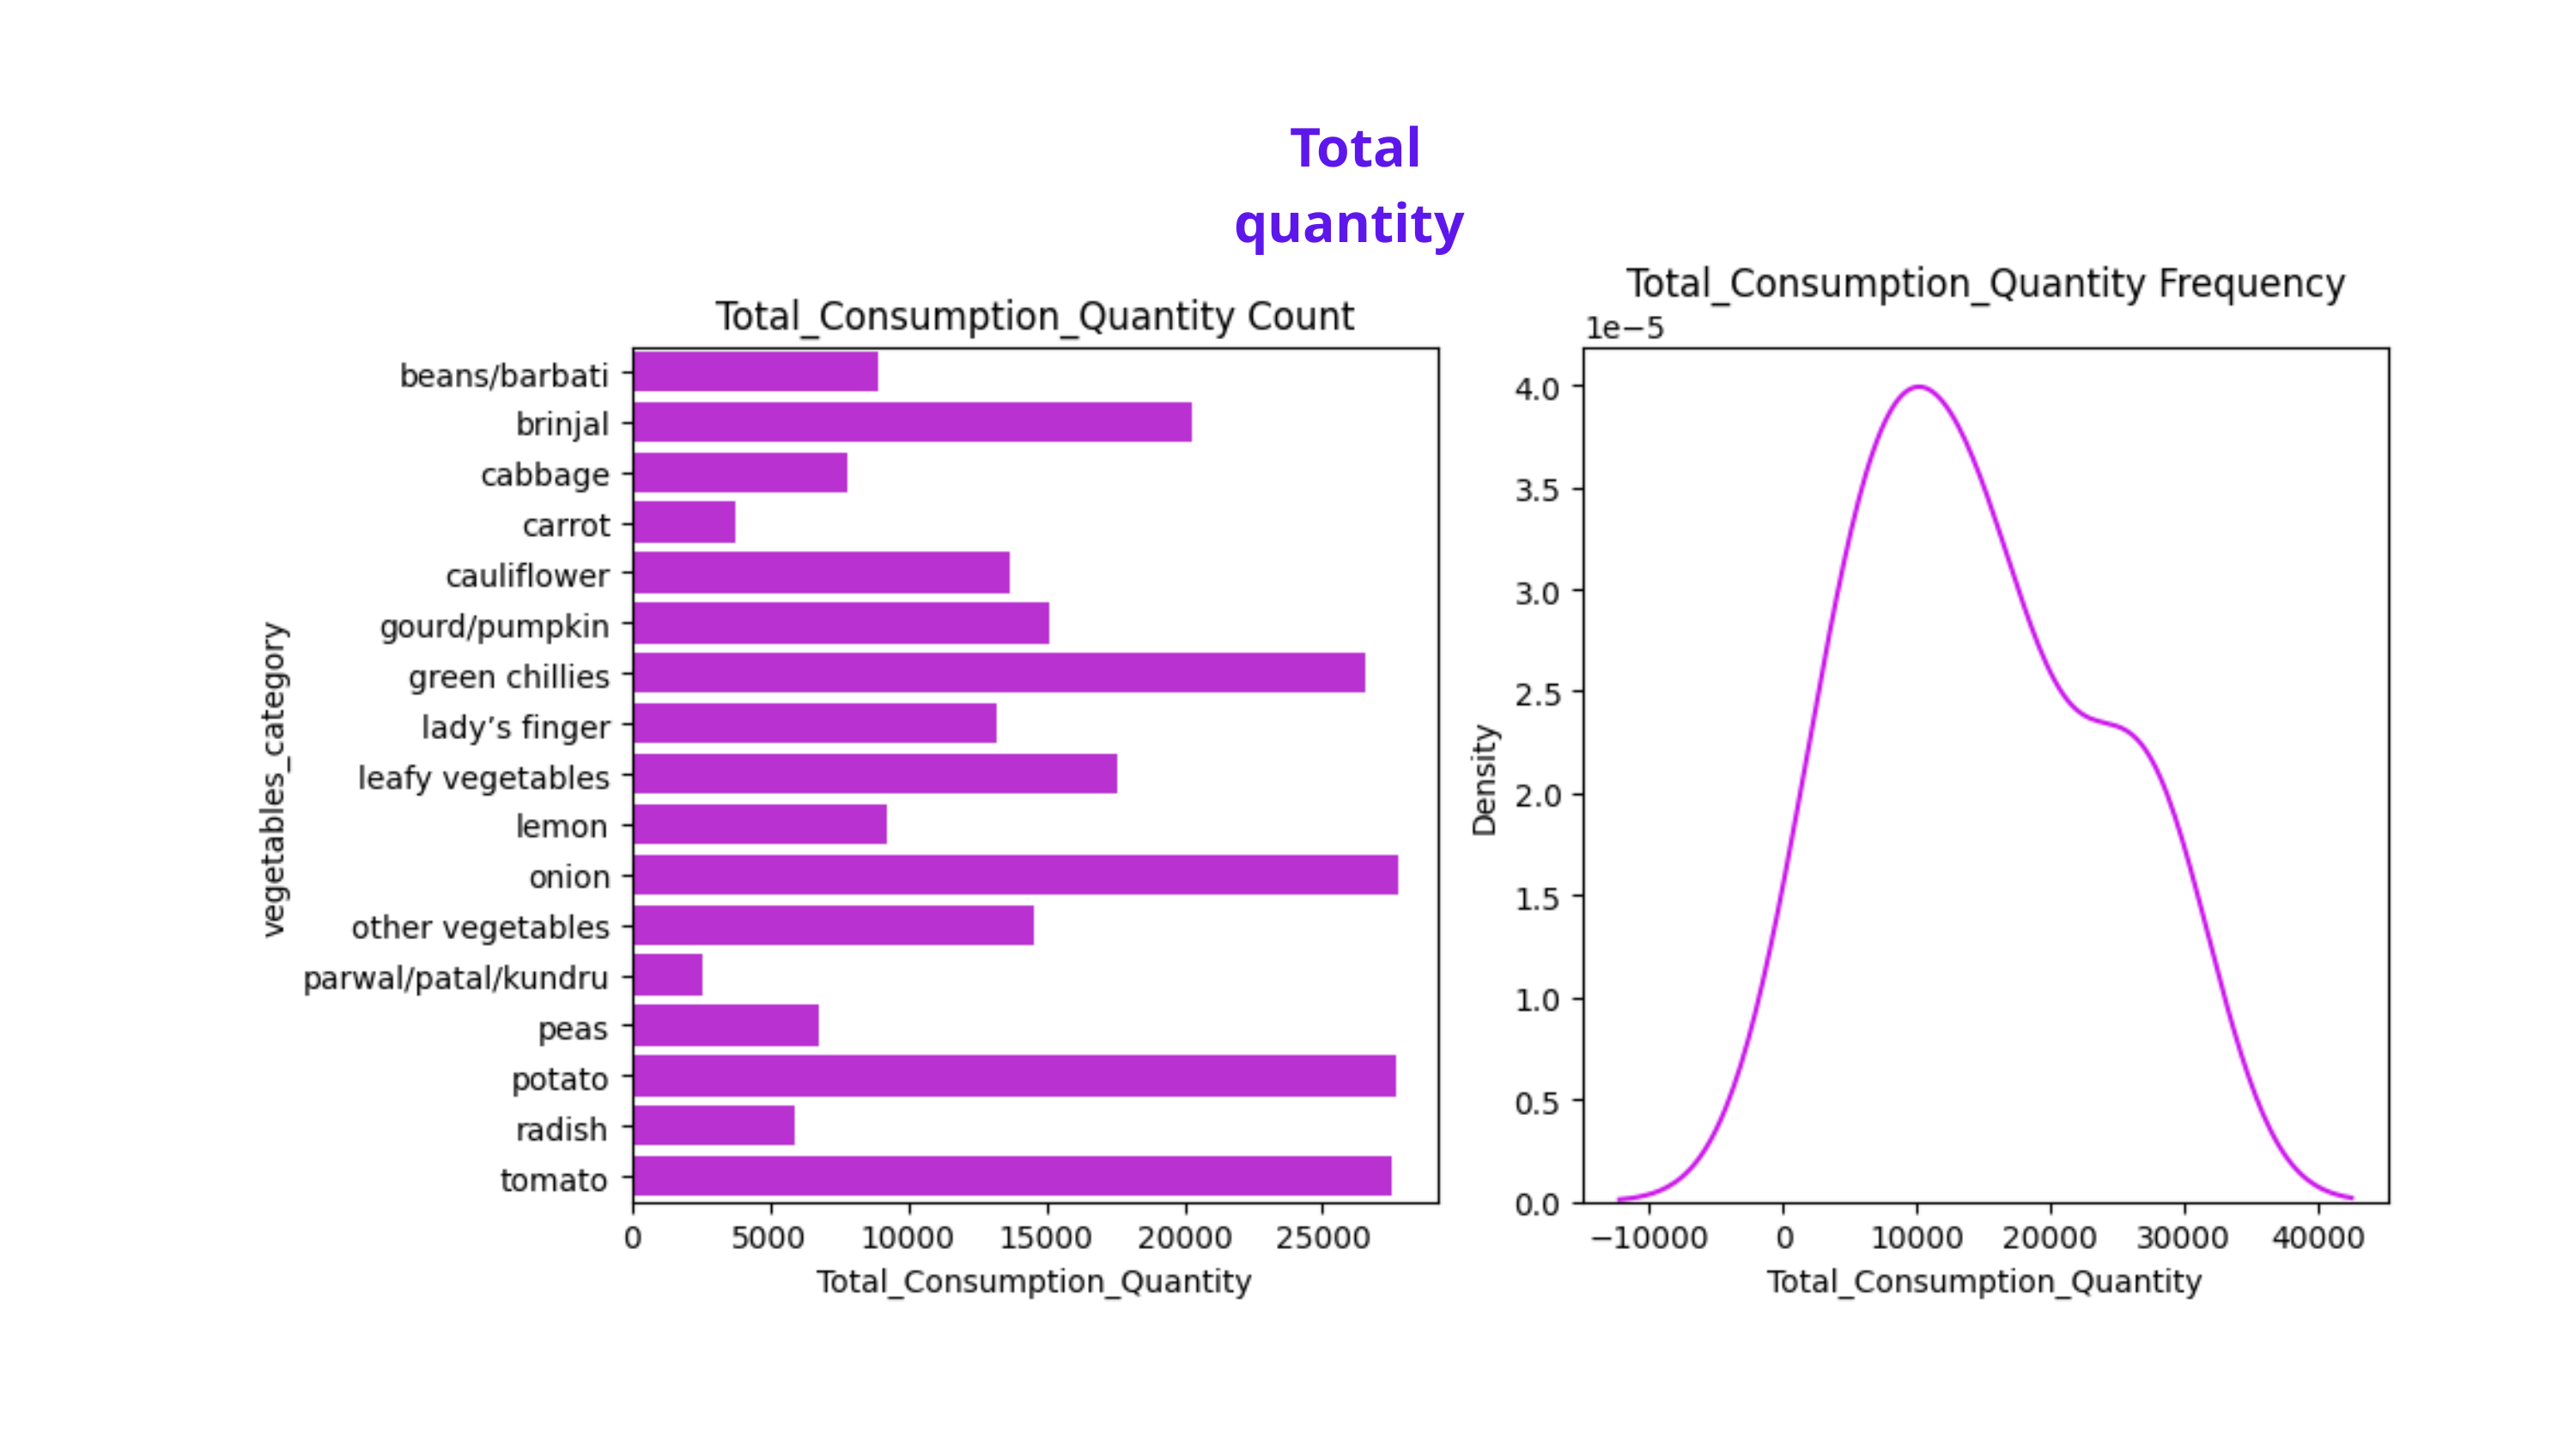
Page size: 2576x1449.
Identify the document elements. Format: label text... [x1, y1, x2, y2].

text_box [238, 245, 2409, 1319]
text_box Total quantity [1213, 102, 1485, 253]
